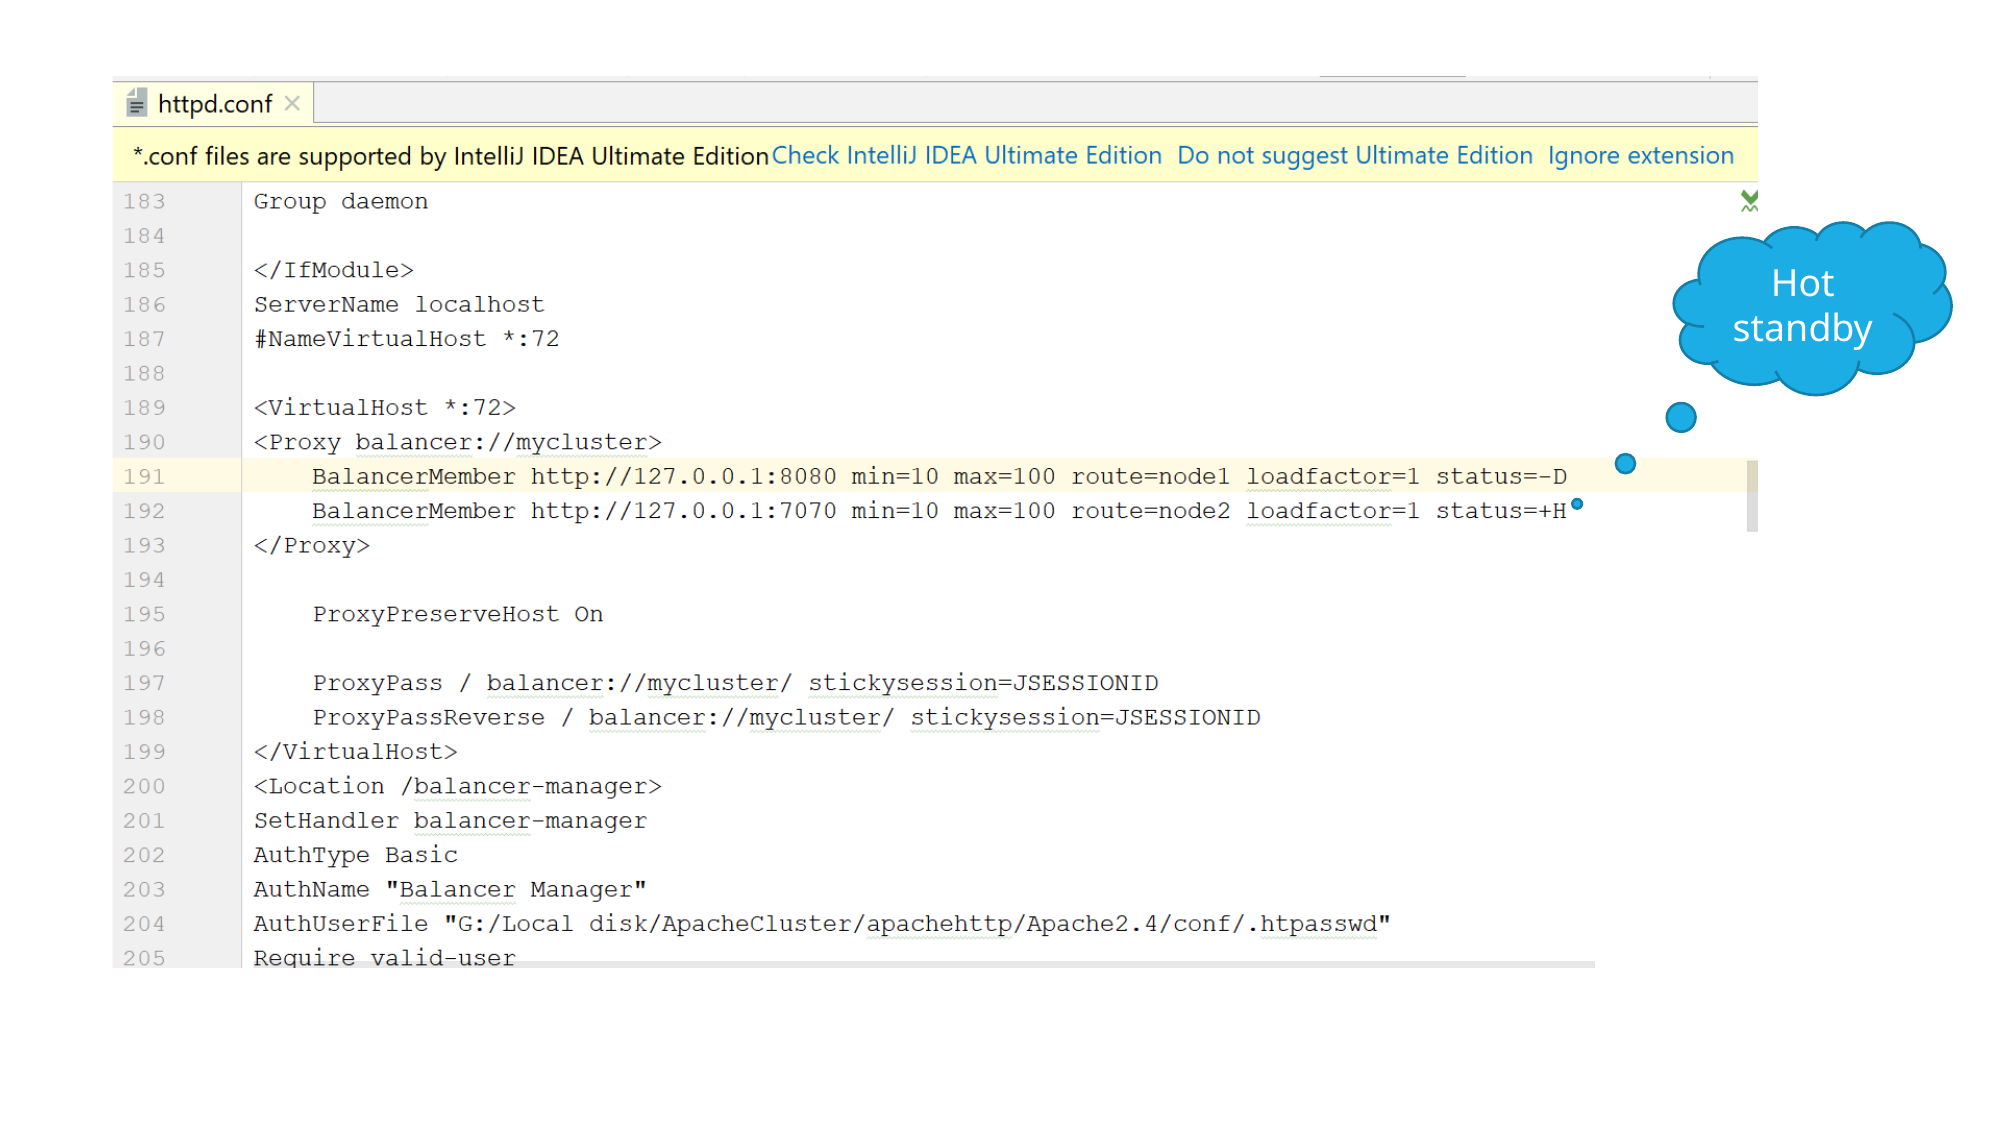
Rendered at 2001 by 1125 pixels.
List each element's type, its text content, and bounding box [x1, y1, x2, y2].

picture [112, 76, 1759, 968]
text_box Hot standby [1764, 221, 1953, 397]
